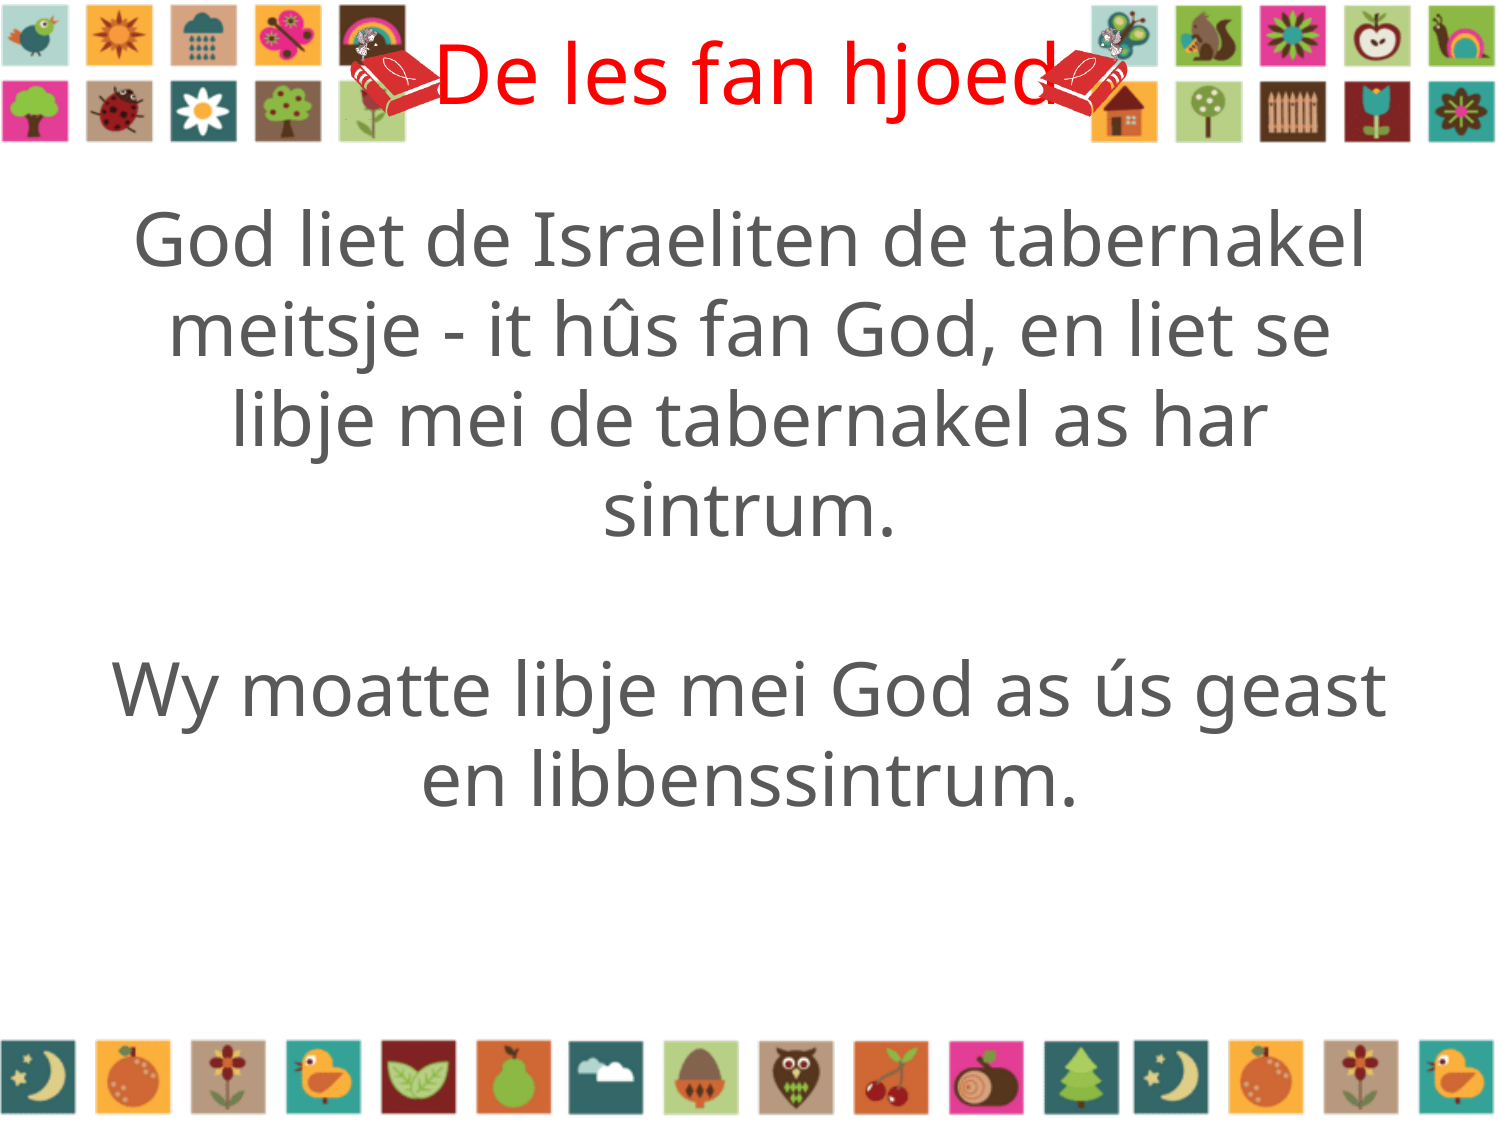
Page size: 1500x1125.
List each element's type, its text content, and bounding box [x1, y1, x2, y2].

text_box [0, 1028, 1500, 1118]
text_box De les fan hjoed [425, 13, 1077, 129]
text_box God liet de Israeliten de tabernakel meitsje - it hûs fan God, en liet se libje mei de tabernakel as har sintrum. Wy moatte libje mei God as ús geast en libbenssintrum. [76, 184, 1424, 830]
picture [0, 3, 475, 150]
picture [1005, 3, 1500, 150]
